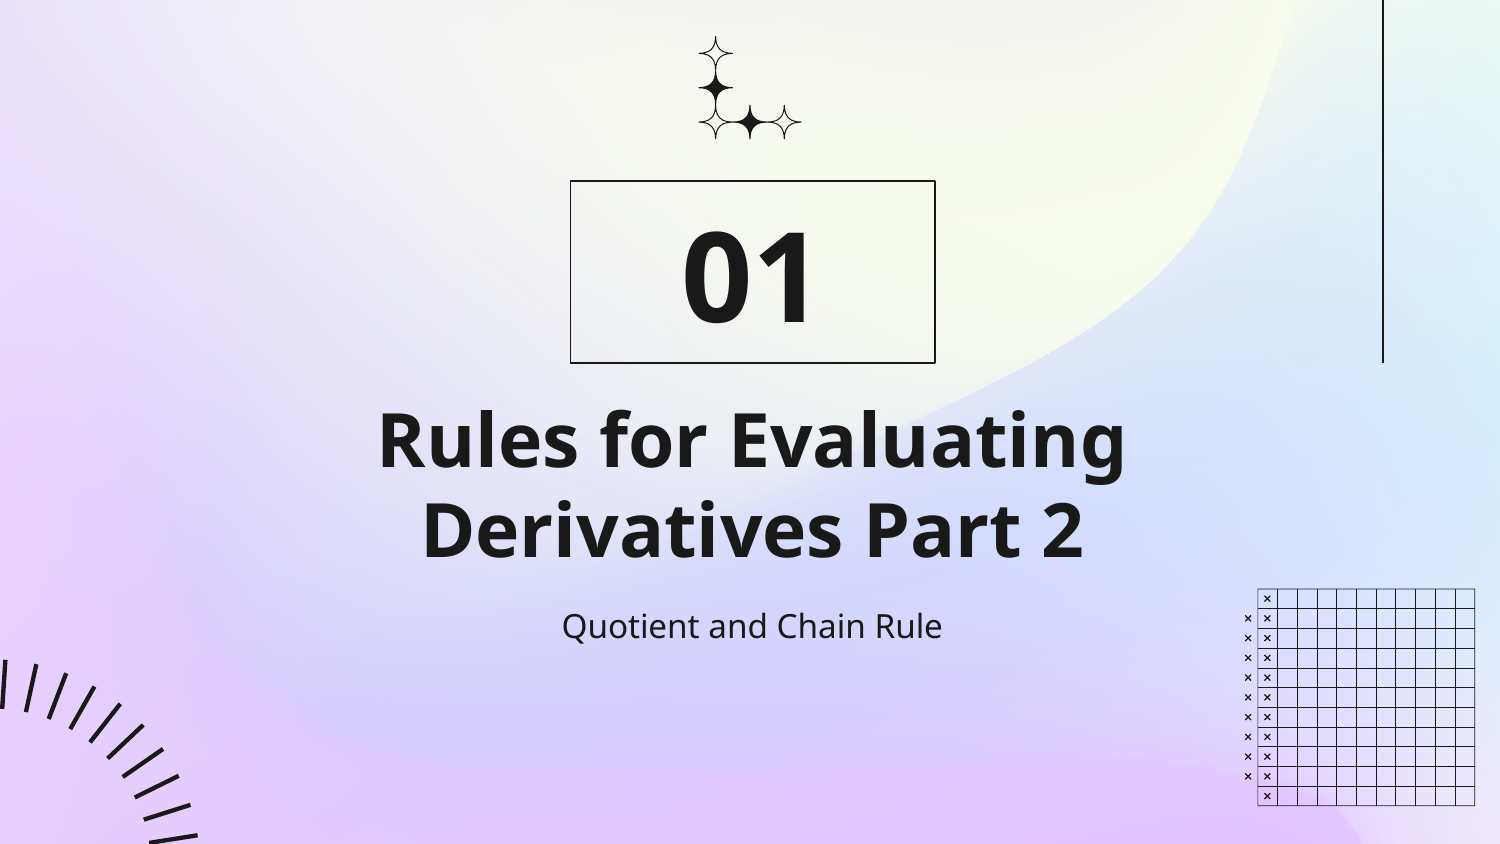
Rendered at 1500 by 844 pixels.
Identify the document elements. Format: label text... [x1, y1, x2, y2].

title 01 [570, 180, 936, 364]
title Rules for Evaluating Derivatives Part 2 [335, 375, 1170, 588]
subtitle Quotient and Chain Rule [370, 588, 1135, 663]
